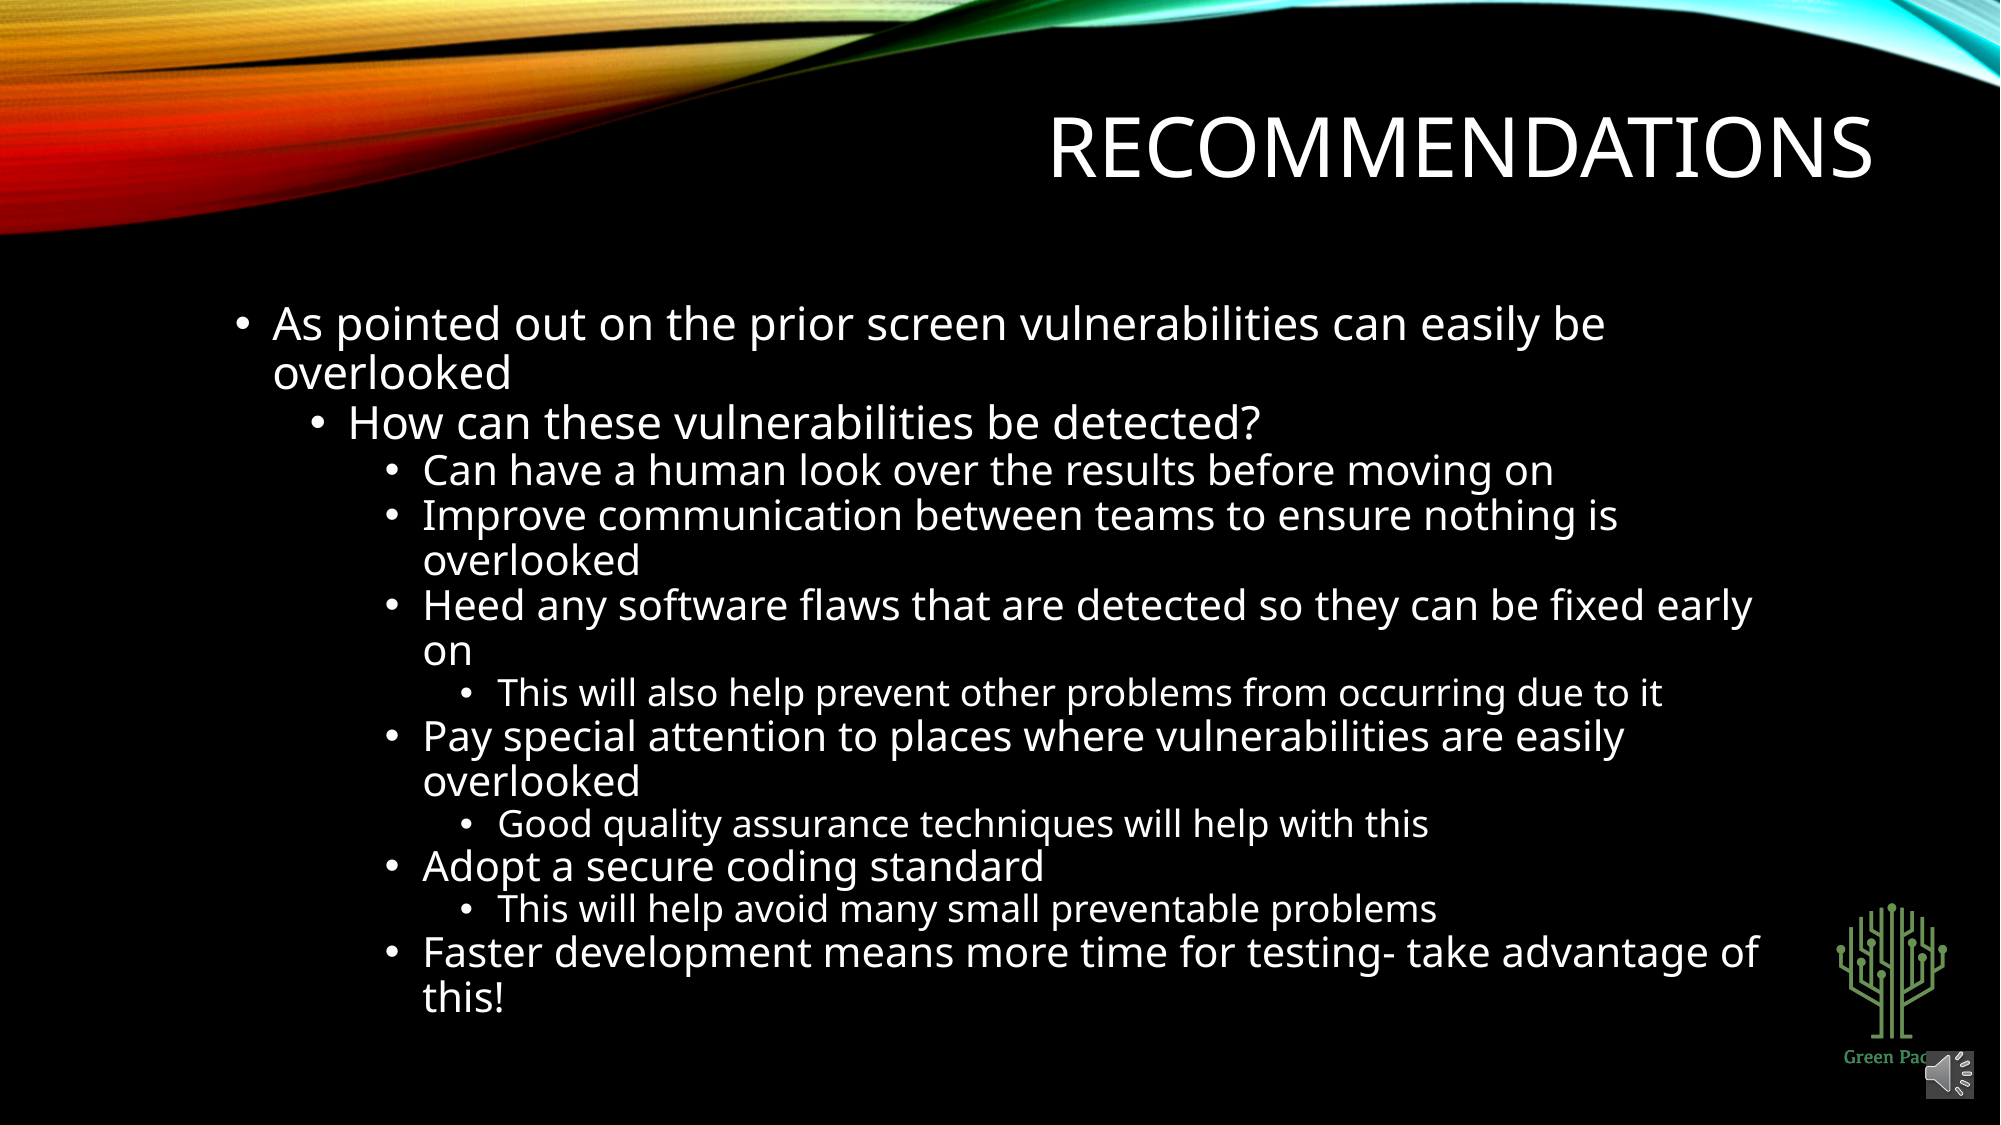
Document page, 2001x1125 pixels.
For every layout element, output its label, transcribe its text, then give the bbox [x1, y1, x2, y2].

picture [0, 0, 2000, 237]
title RECOMMENDATIONS [478, 43, 1891, 257]
picture [1817, 892, 1976, 1101]
list As pointed out on the prior screen vulnerabilities can easily be overlooked How can these vulnerabilities be detected? Can have a human look over the results before moving on Improve communication between teams to ensure nothing is overlooked Heed any software flaws that are detected so they can be fixed early on This will also help prevent other problems from occurring due to it Pay special attention to places where vulnerabilities are easily overlooked Good quality assurance techniques will help with this Adopt a secure coding standard This will help avoid many small preventable problems Faster development means more time for testing- take advantage of this! [219, 293, 1781, 1052]
